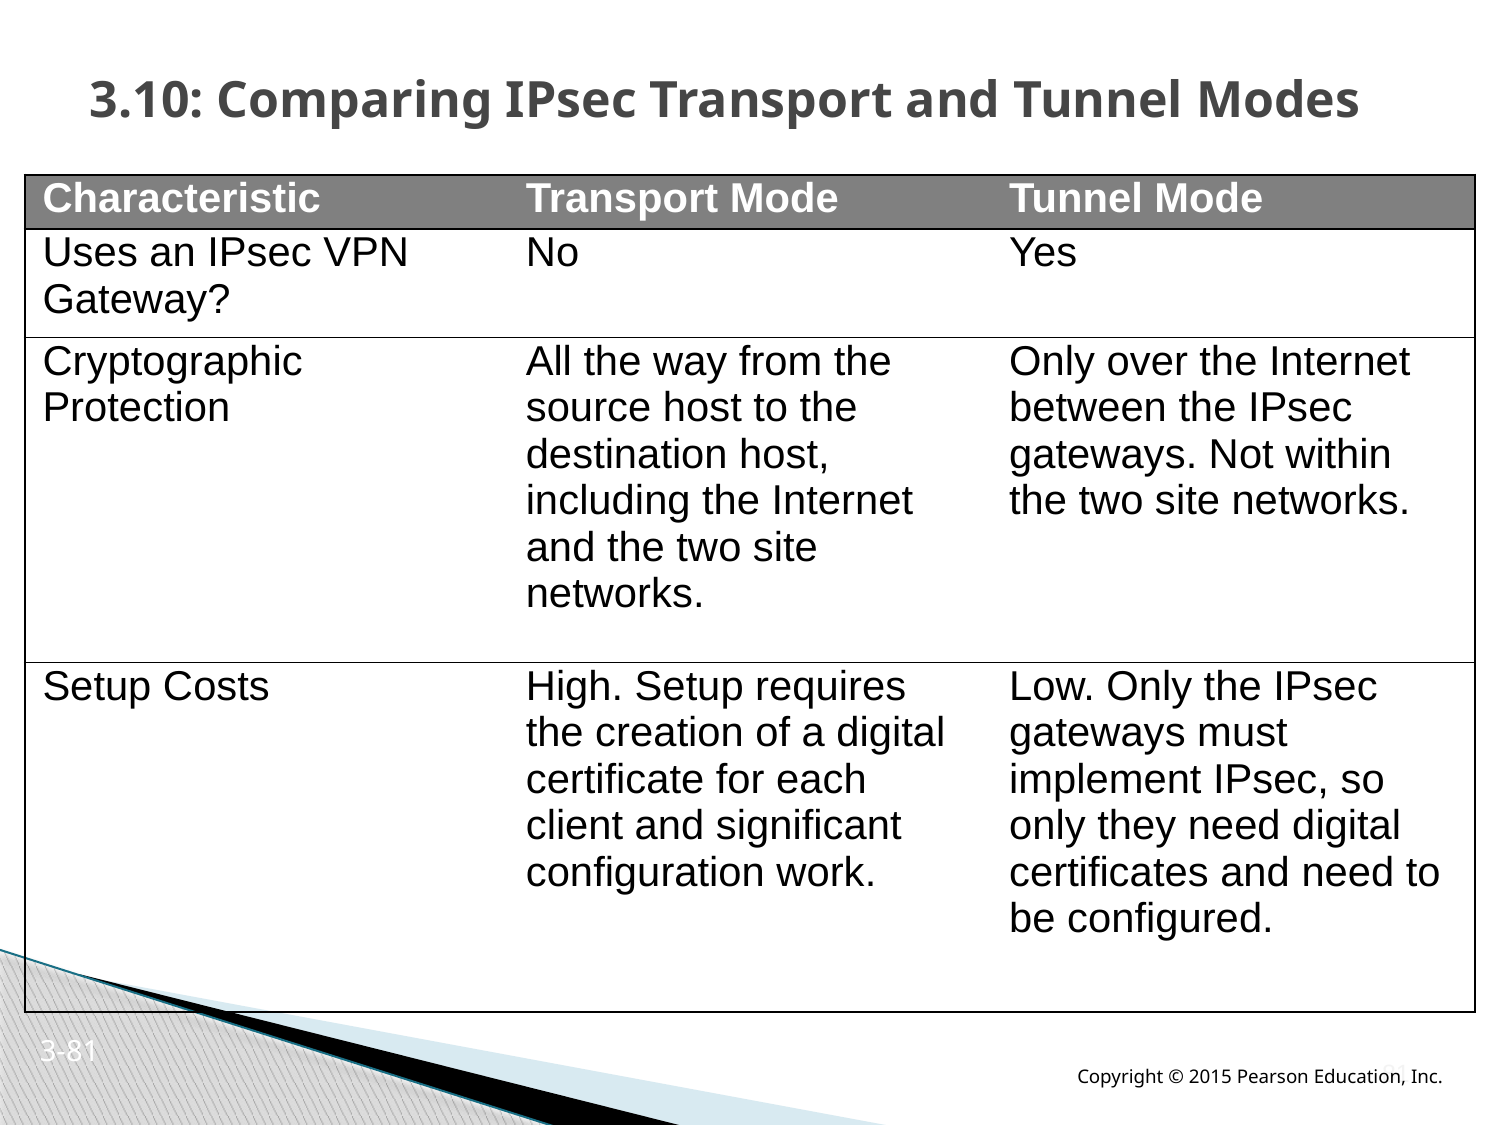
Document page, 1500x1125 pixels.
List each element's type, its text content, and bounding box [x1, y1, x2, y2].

table_header Characteristic [26, 176, 508, 228]
table_cell Cryptographic Protection [26, 338, 508, 662]
table_cell Yes [992, 230, 1474, 337]
table_cell Low. Only the IPsec gateways must implement IPsec, so only they need digital certificates and need to be configured. [992, 663, 1474, 1011]
table_cell No [508, 230, 992, 337]
table_cell Only over the Internet between the IPsec gateways. Not within the two site networks. [992, 338, 1474, 662]
table_header Transport Mode [508, 176, 992, 228]
table_cell Setup Costs [26, 663, 508, 1011]
slide_number 3-80 [24, 1025, 200, 1088]
table_cell High. Setup requires the creation of a digital certificate for each client and significant configuration work. [508, 663, 992, 1011]
title 3.10: Comparing IPsec Transport and Tunnel Modes [75, 45, 1425, 150]
table_cell Uses an IPsec VPN Gateway? [26, 230, 508, 337]
table_cell All the way from the source host to the destination host, including the Internet and the two site networks. [508, 338, 992, 662]
table_header Tunnel Mode [992, 176, 1474, 228]
